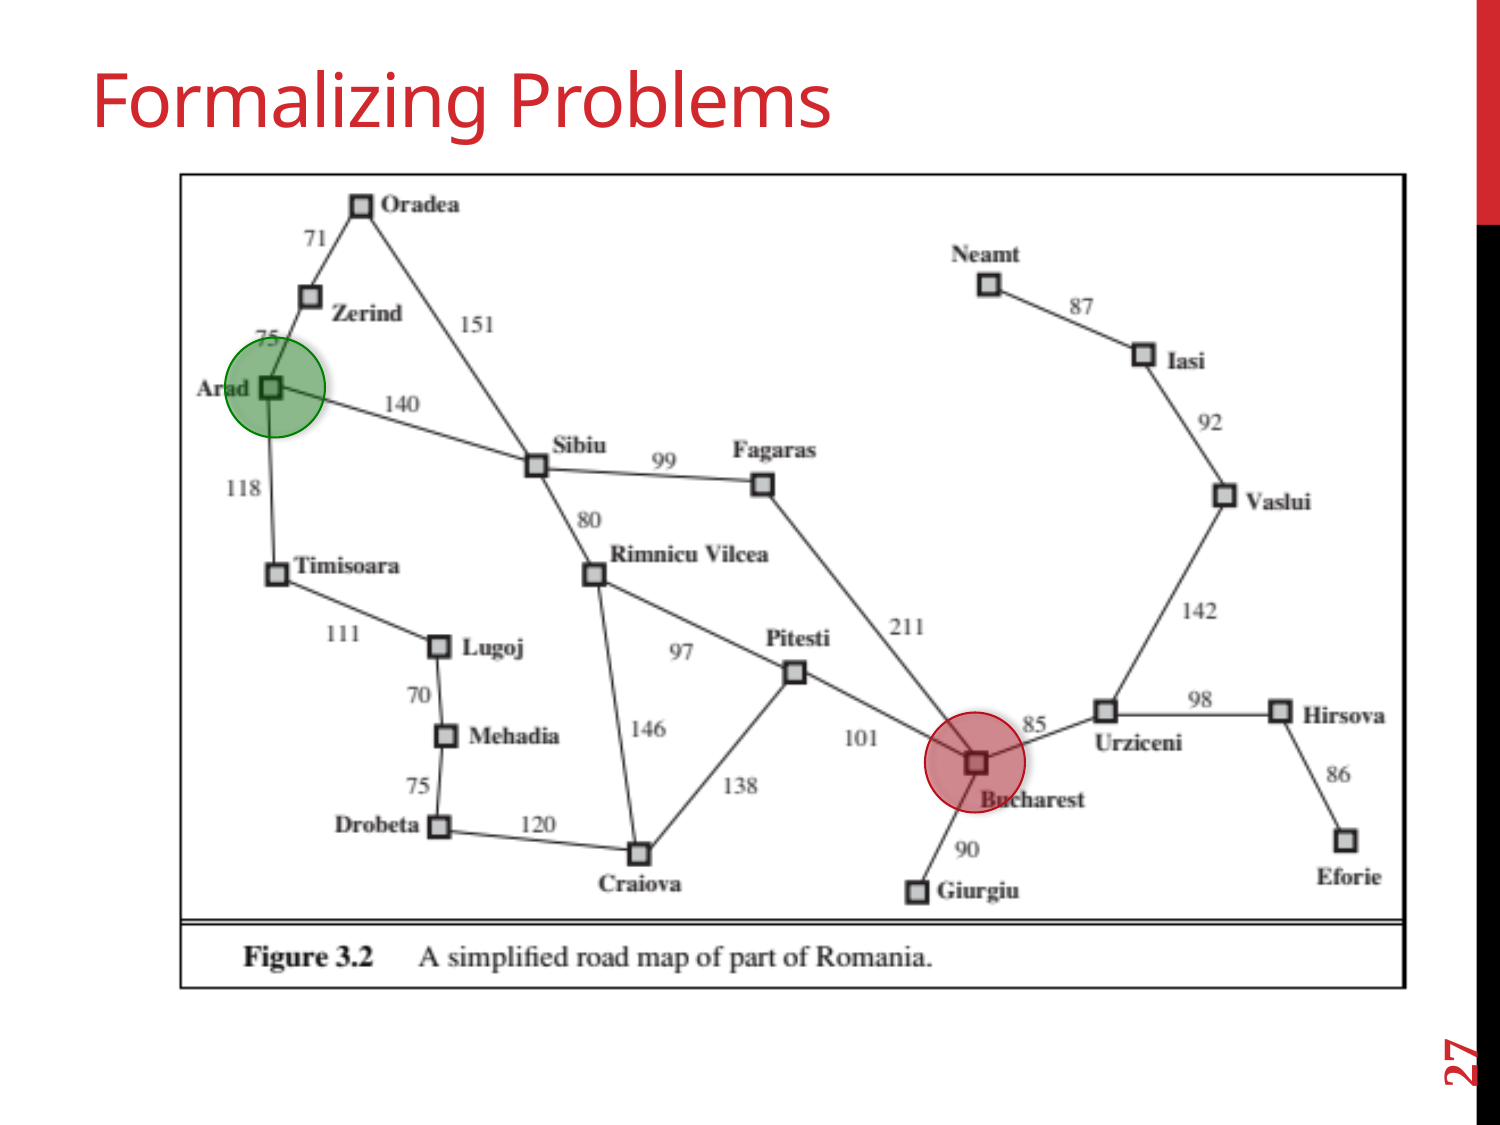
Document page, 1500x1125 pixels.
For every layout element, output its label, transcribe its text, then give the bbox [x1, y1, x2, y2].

title Formalizing Problems [75, 25, 1025, 150]
picture [136, 149, 1426, 1013]
slide_number 27 [1427, 887, 1488, 1104]
